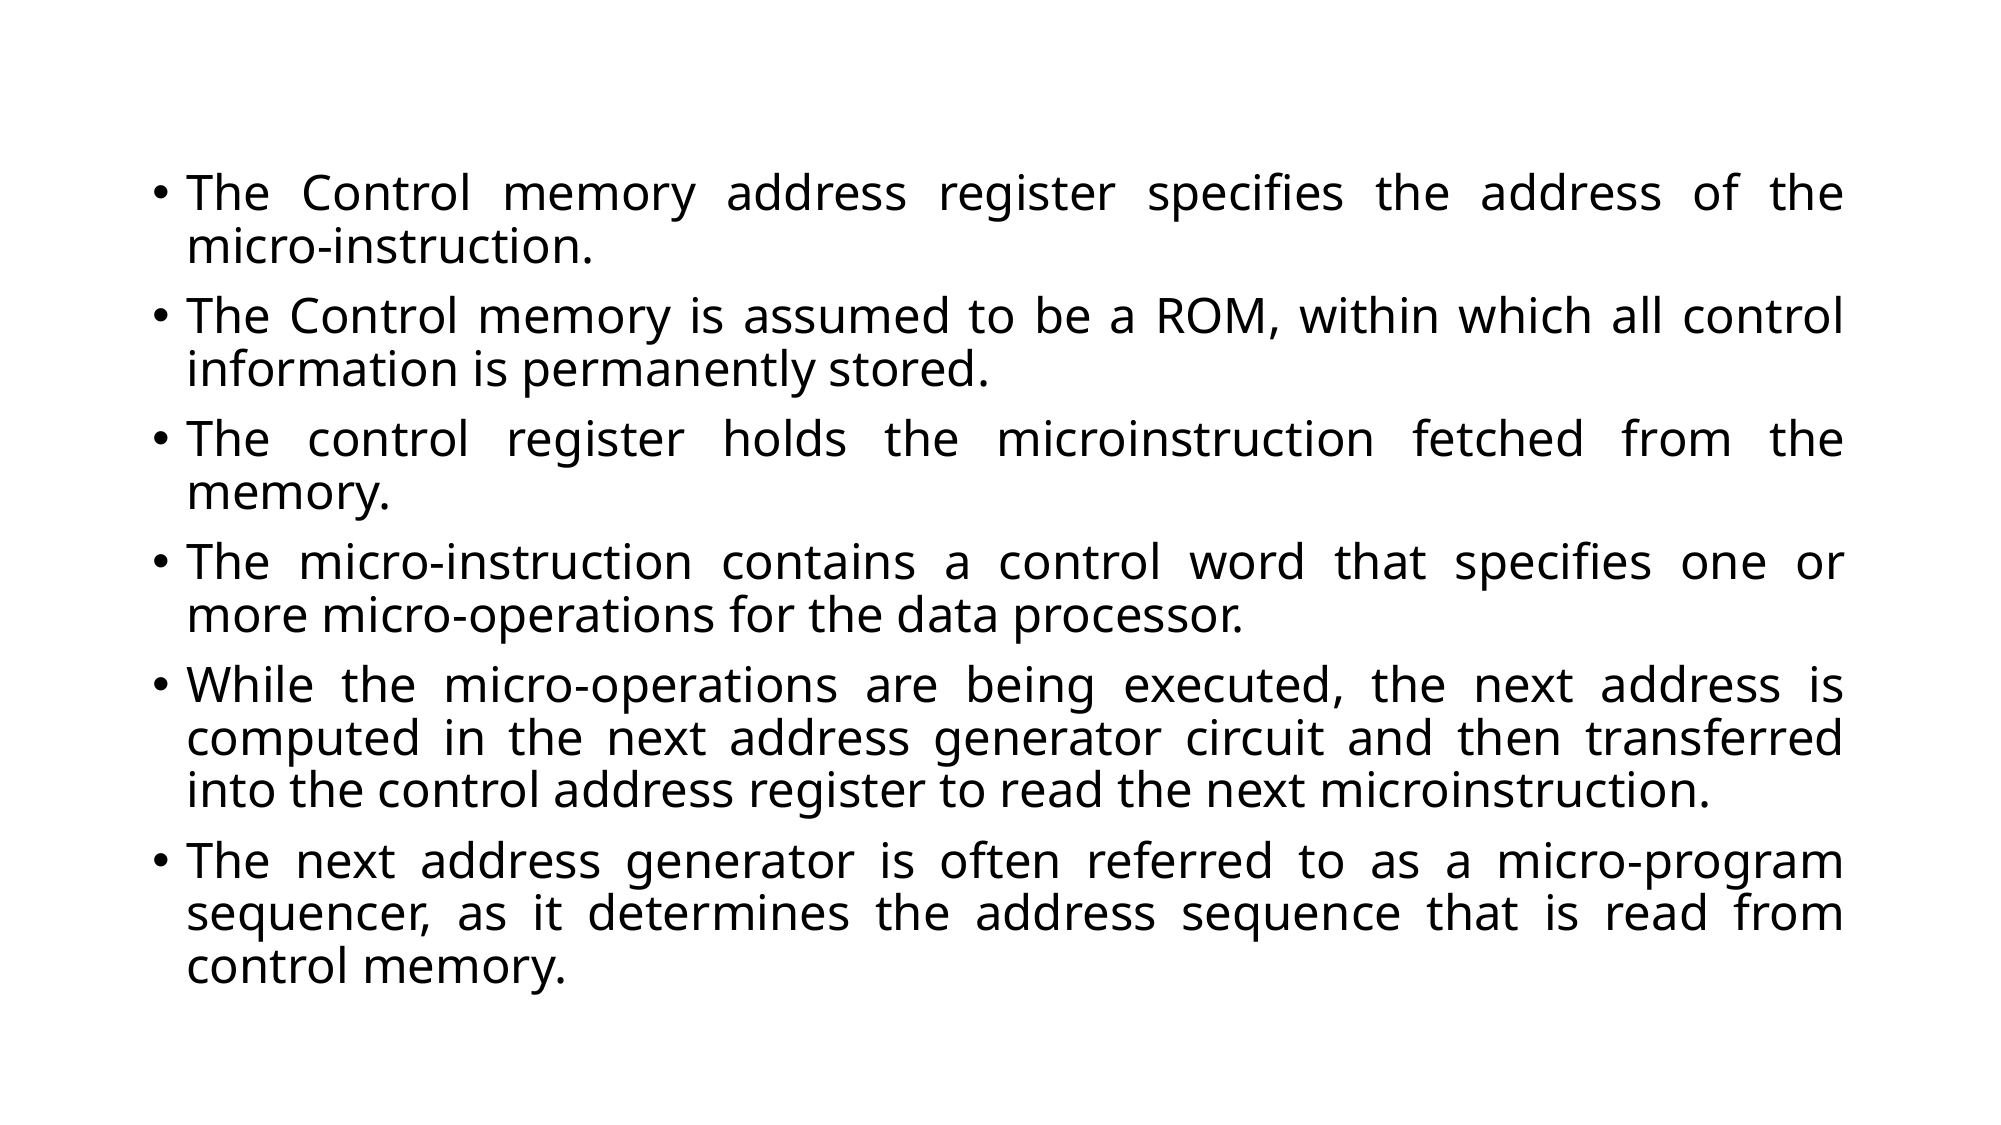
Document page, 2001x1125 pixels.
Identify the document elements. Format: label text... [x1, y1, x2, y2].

list The Control memory address register specifies the address of the micro-instruction. The Control memory is assumed to be a ROM, within which all control information is permanently stored. The control register holds the microinstruction fetched from the memory. The micro-instruction contains a control word that specifies one or more micro-operations for the data processor. While the micro-operations are being executed, the next address is computed in the next address generator circuit and then transferred into the control address register to read the next microinstruction. The next address generator is often referred to as a micro-program sequencer, as it determines the address sequence that is read from control memory. [137, 160, 1863, 1014]
